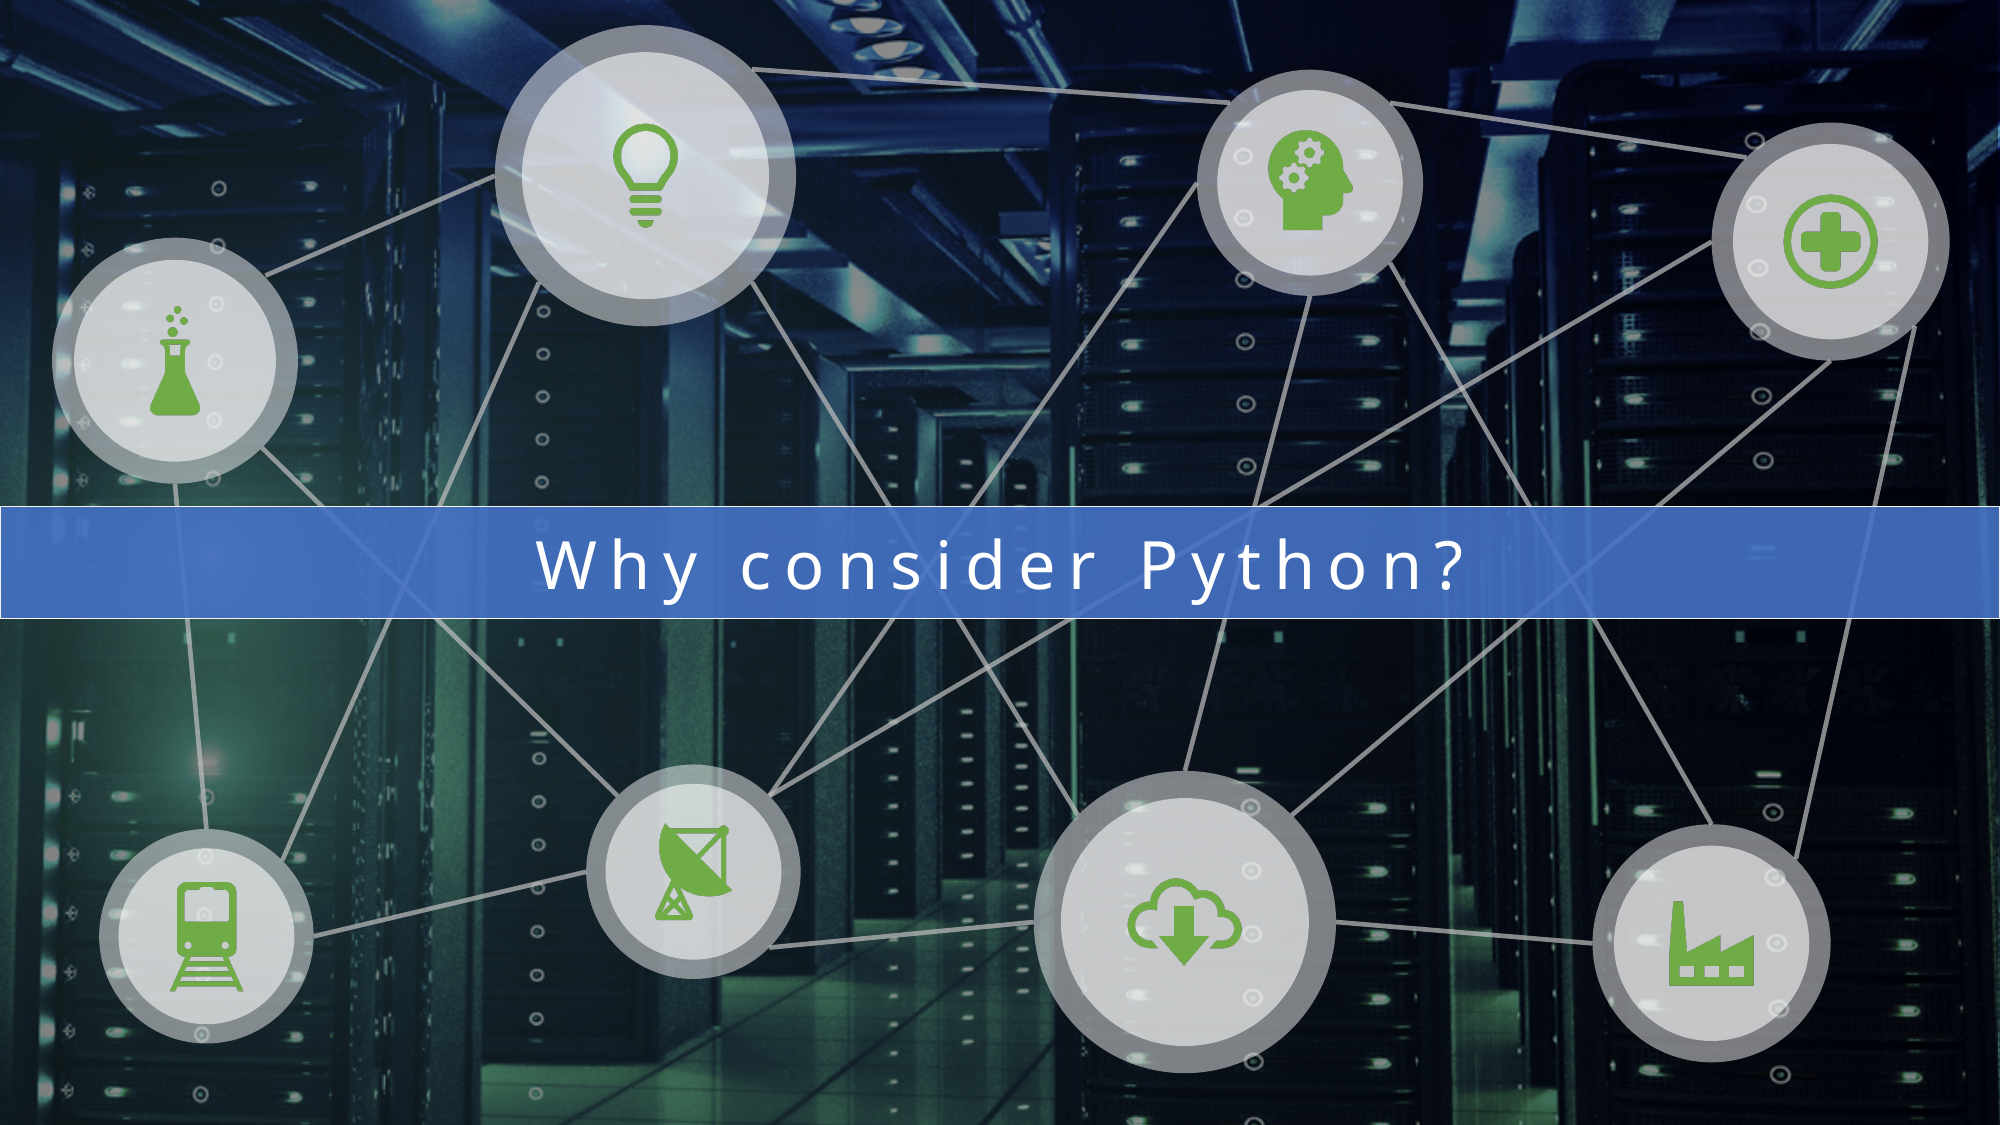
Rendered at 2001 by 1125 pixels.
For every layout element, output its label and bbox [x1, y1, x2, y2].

text_box [174, 69, 1915, 948]
text_box [1033, 948, 1337, 1074]
text_box [99, 828, 314, 1044]
text_box [494, 25, 797, 69]
picture [0, 0, 2000, 1125]
text_box [586, 948, 801, 979]
text_box [1915, 122, 1950, 361]
text_box [51, 237, 174, 484]
text_box [1592, 948, 1831, 1063]
